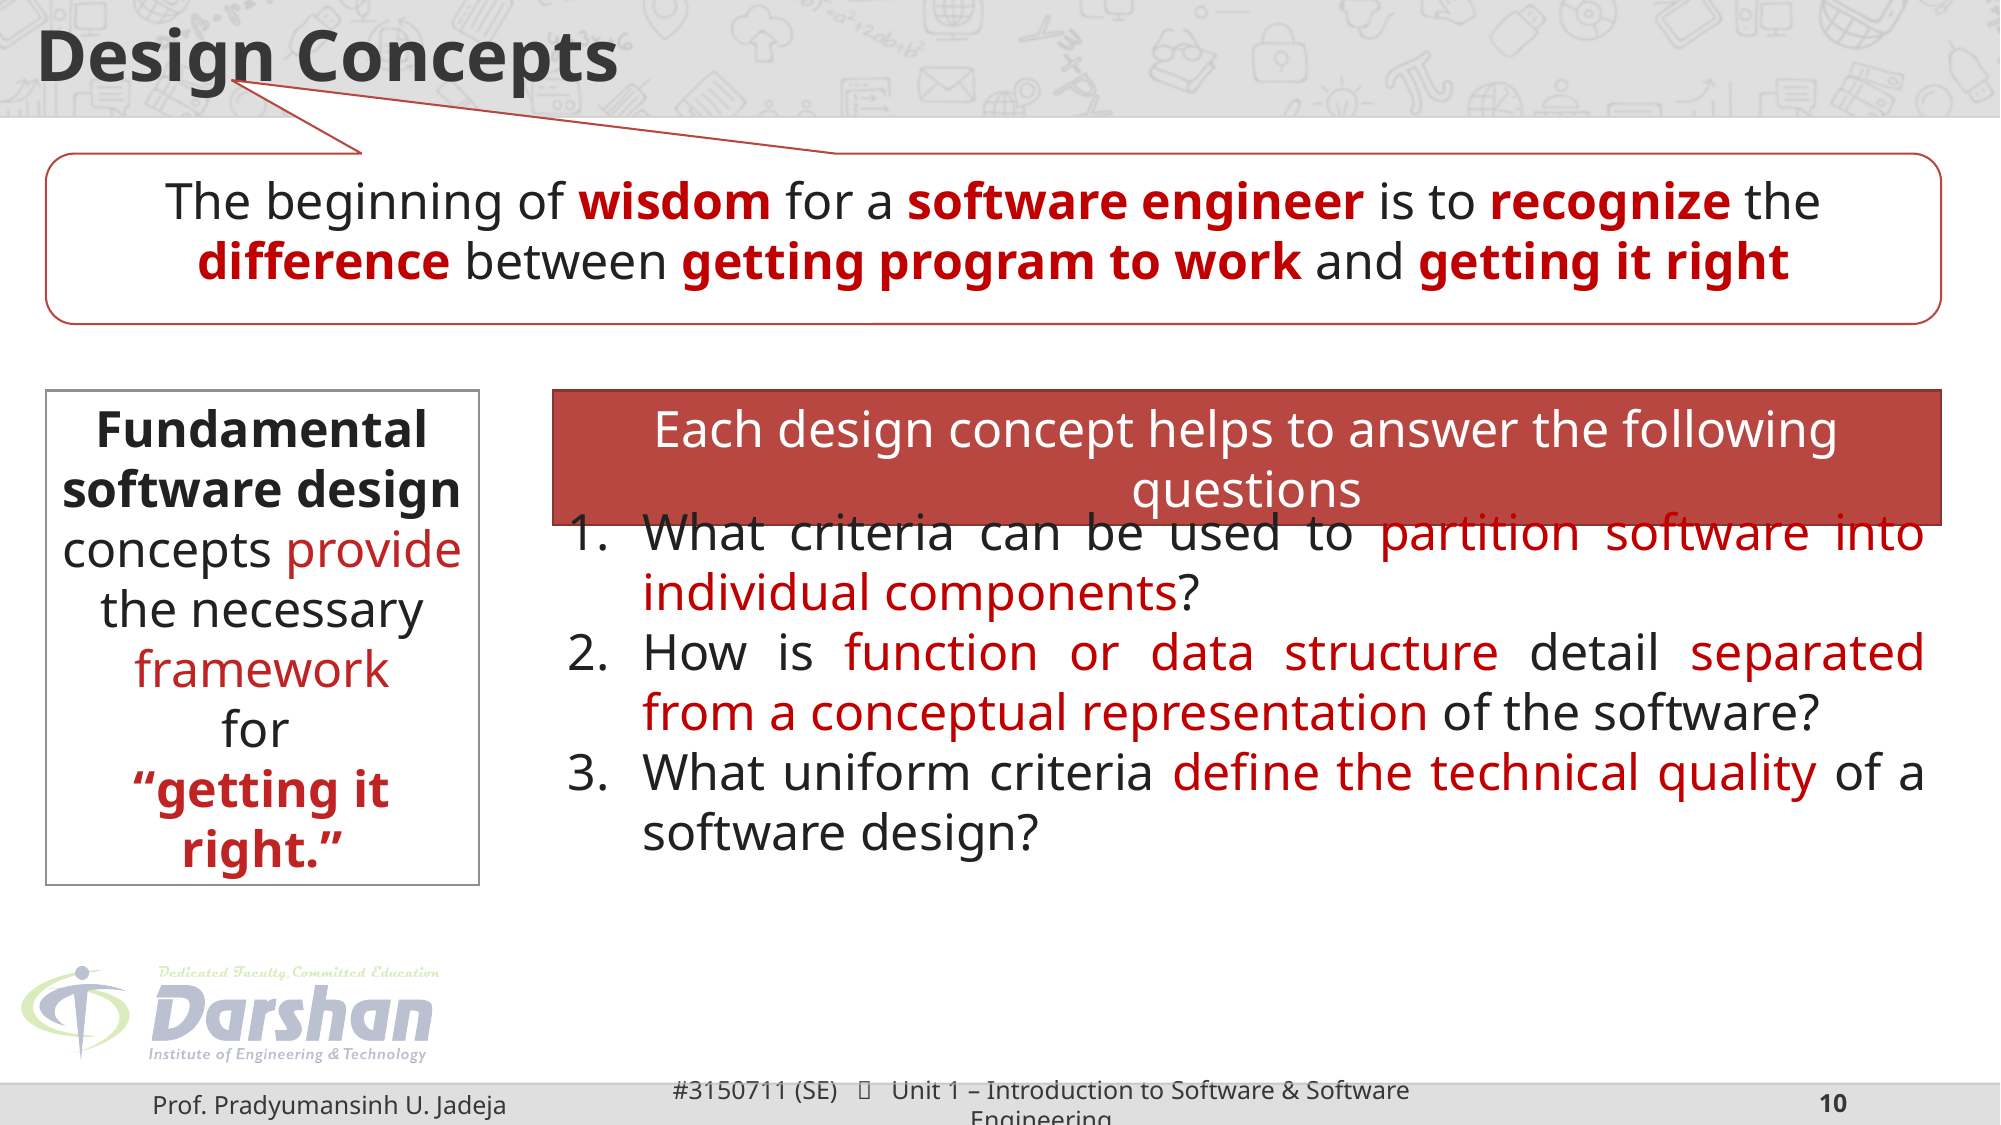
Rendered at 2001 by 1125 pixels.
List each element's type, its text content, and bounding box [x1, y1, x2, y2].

text_box Each design concept helps to answer the following questions [552, 389, 1942, 493]
text_box What criteria can be used to partition software into individual components? How is function or data structure detail separated from a conceptual representation of the software? What uniform criteria define the technical quality of a software design? [552, 493, 1942, 868]
text_box The beginning of wisdom for a software engineer is to recognize the difference between getting program to work and getting it right [44, 79, 1943, 326]
title Design Concepts [0, 0, 2000, 117]
text_box Fundamental software design concepts provide the necessary framework for “getting it right.” [45, 389, 480, 886]
